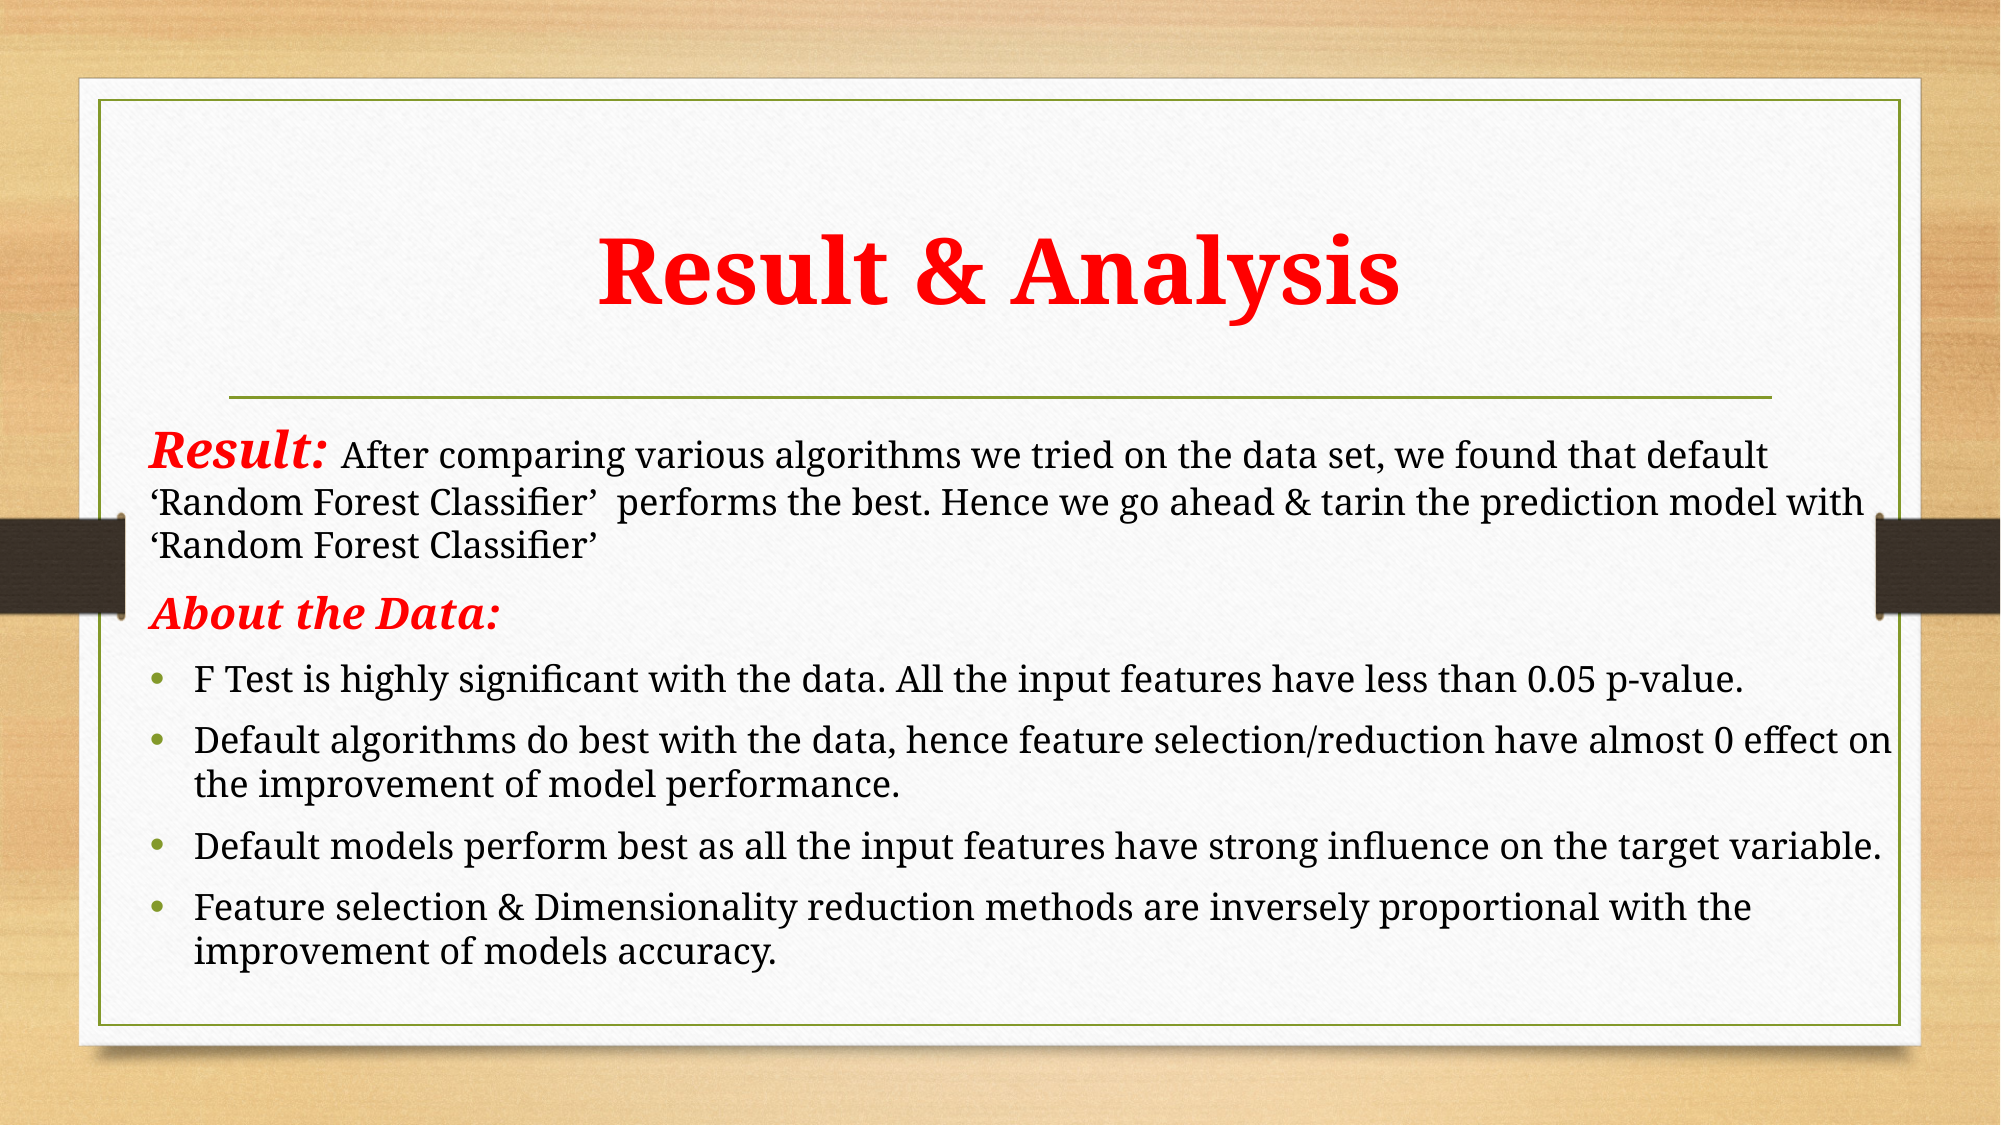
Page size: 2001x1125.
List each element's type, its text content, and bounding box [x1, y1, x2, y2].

list Result: After comparing various algorithms we tried on the data set, we found that default ‘Random Forest Classifier’ performs the best. Hence we go ahead & tarin the prediction model with ‘Random Forest Classifier’ About the Data: F Test is highly significant with the data. All the input features have less than 0.05 p-value. Default algorithms do best with the data, hence feature selection/reduction have almost 0 effect on the improvement of model performance. Default models perform best as all the input features have strong influence on the target variable. Feature selection & Dimensionality reduction methods are inversely proportional with the improvement of models accuracy. [134, 410, 1918, 1024]
title Result & Analysis [212, 161, 1788, 375]
picture [0, 0, 2001, 1125]
